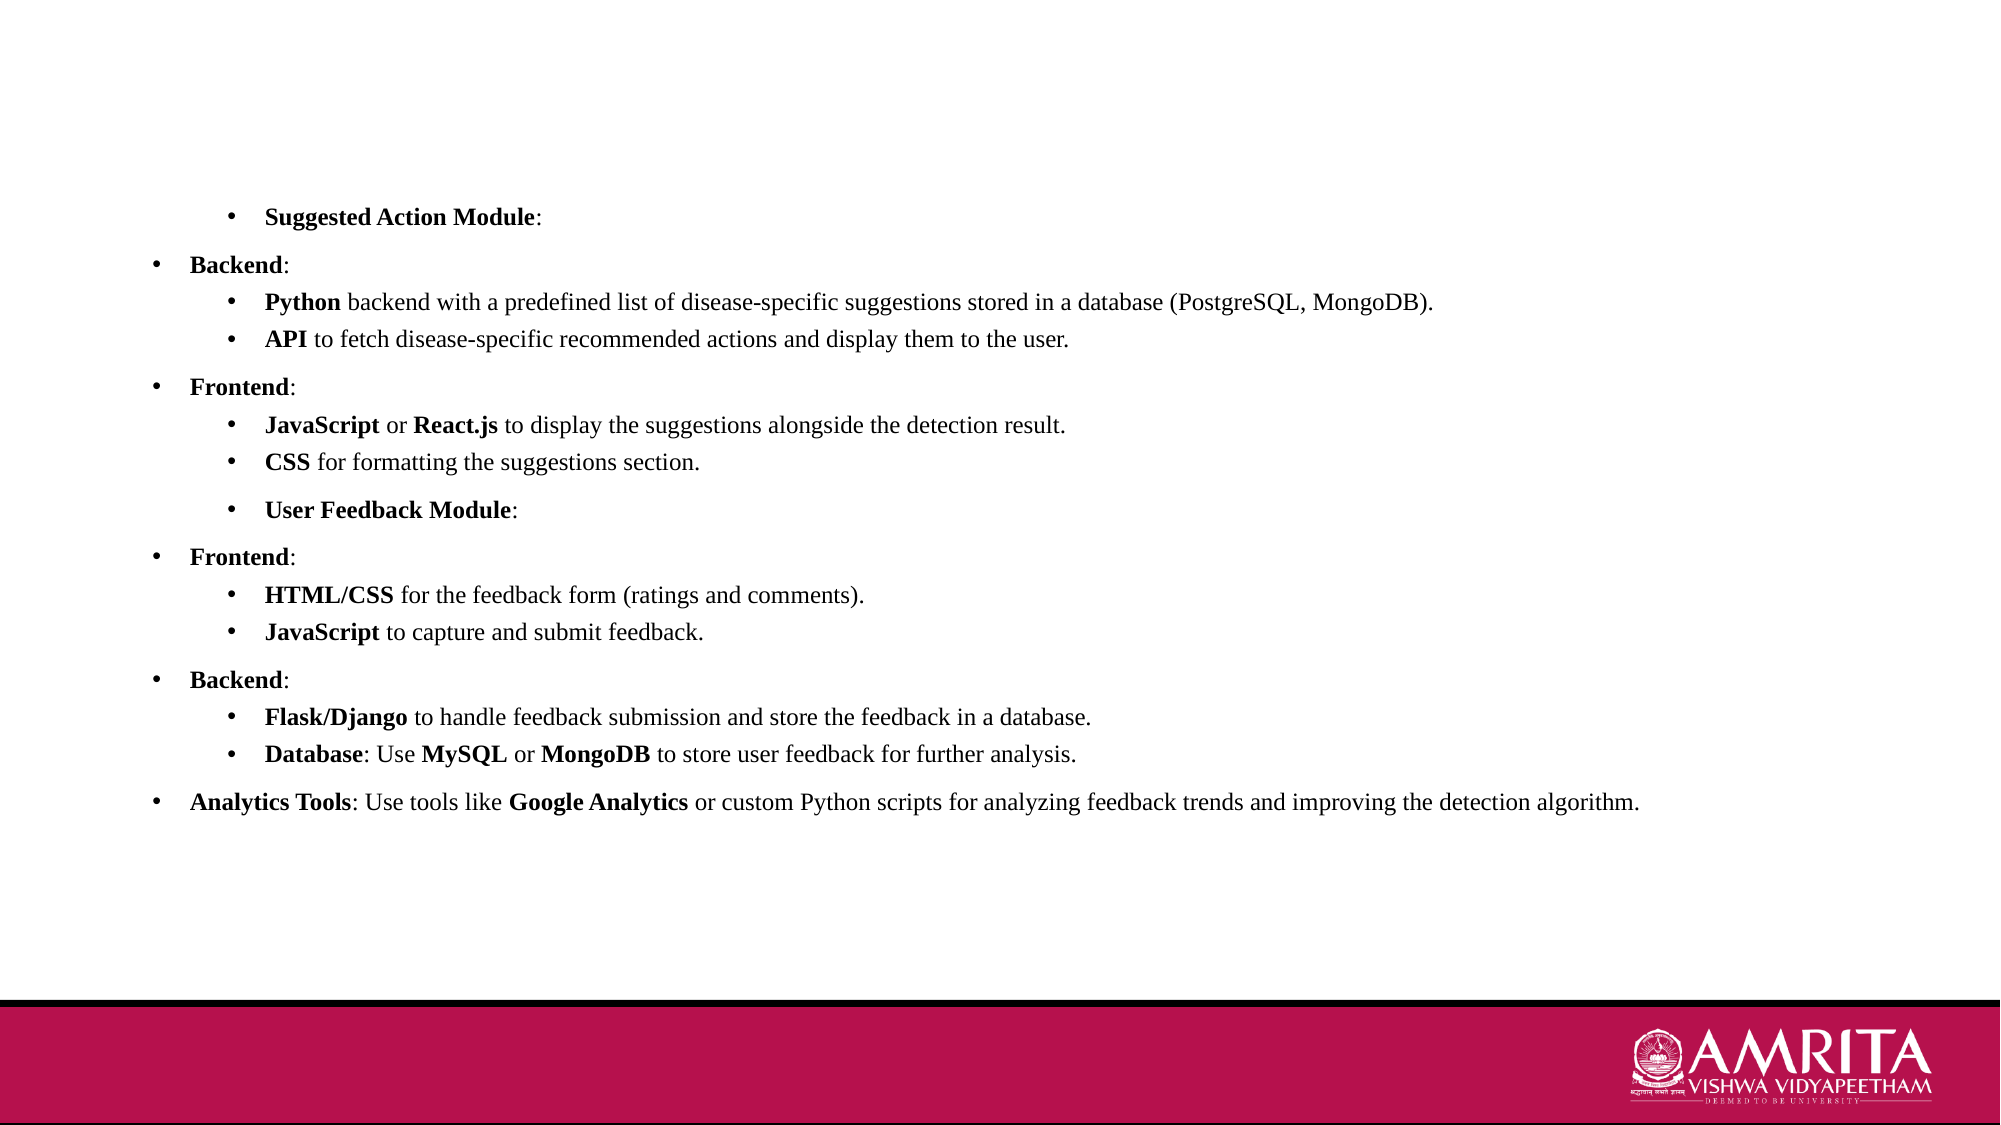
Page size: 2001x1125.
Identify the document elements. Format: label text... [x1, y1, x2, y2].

picture [1622, 1011, 1940, 1113]
list Suggested Action Module: Backend: Python backend with a predefined list of disease-specific suggestions stored in a database (PostgreSQL, MongoDB). API to fetch disease-specific recommended actions and display them to the user. Frontend: JavaScript or React.js to display the suggestions alongside the detection result. CSS for formatting the suggestions section. User Feedback Module: Frontend: HTML/CSS for the feedback form (ratings and comments). JavaScript to capture and submit feedback. Backend: Flask/Django to handle feedback submission and store the feedback in a database. Database: Use MySQL or MongoDB to store user feedback for further analysis. Analytics Tools: Use tools like Google Analytics or custom Python scripts for analyzing feedback trends and improving the detection algorithm. [137, 108, 1863, 1014]
